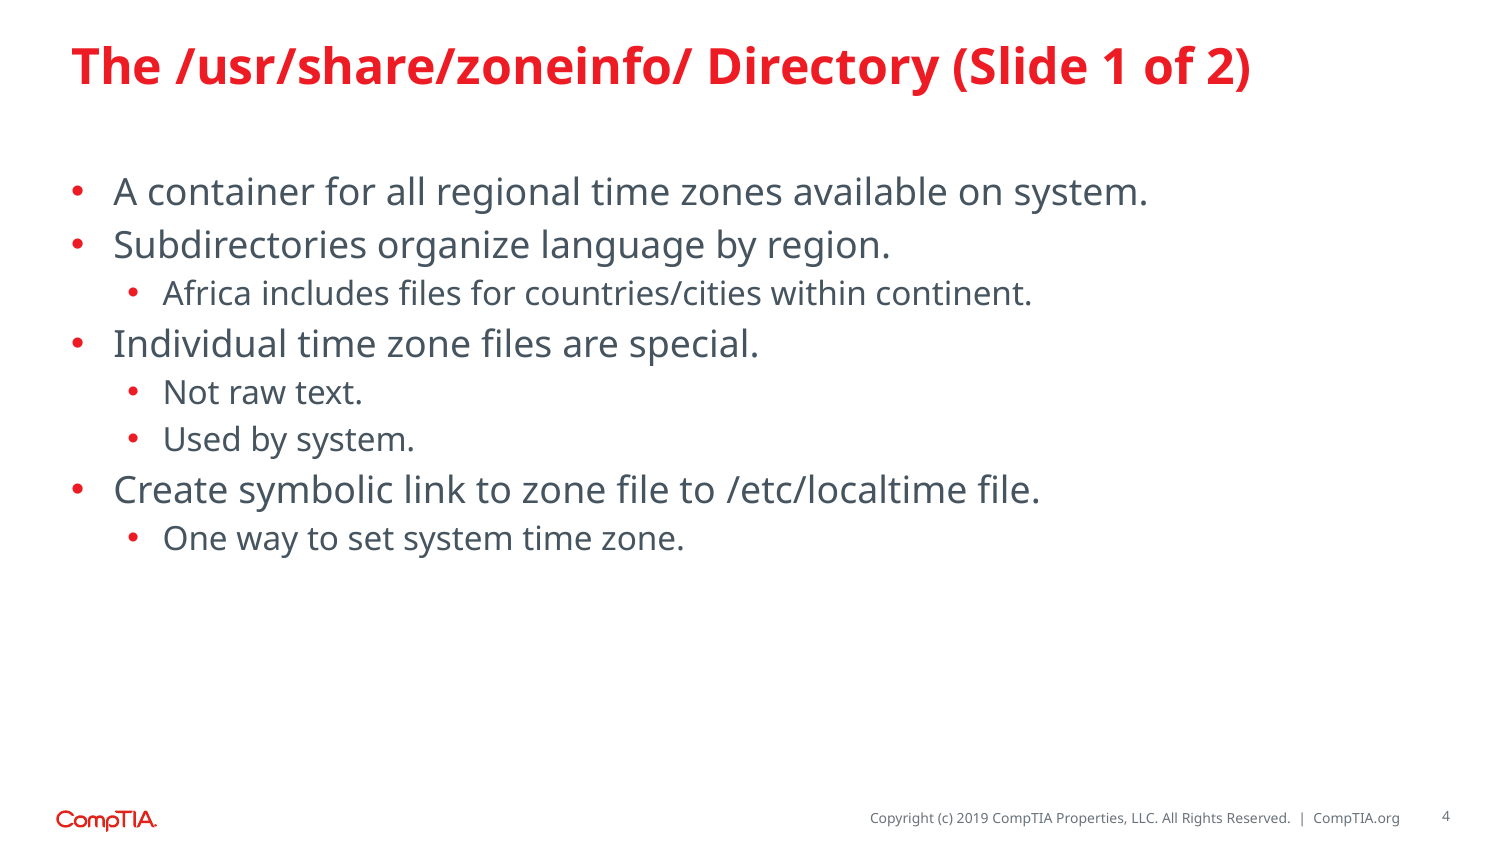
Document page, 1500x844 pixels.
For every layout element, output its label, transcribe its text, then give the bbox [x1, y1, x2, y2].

list A container for all regional time zones available on system. Subdirectories organize language by region. Africa includes files for countries/cities within continent. Individual time zone files are special. Not raw text. Used by system. Create symbolic link to zone file to /etc/localtime file. One way to set system time zone. [56, 160, 1444, 746]
title The /usr/share/zoneinfo/ Directory (Slide 1 of 2) [56, 12, 1444, 117]
slide_number 4 [1407, 800, 1450, 835]
